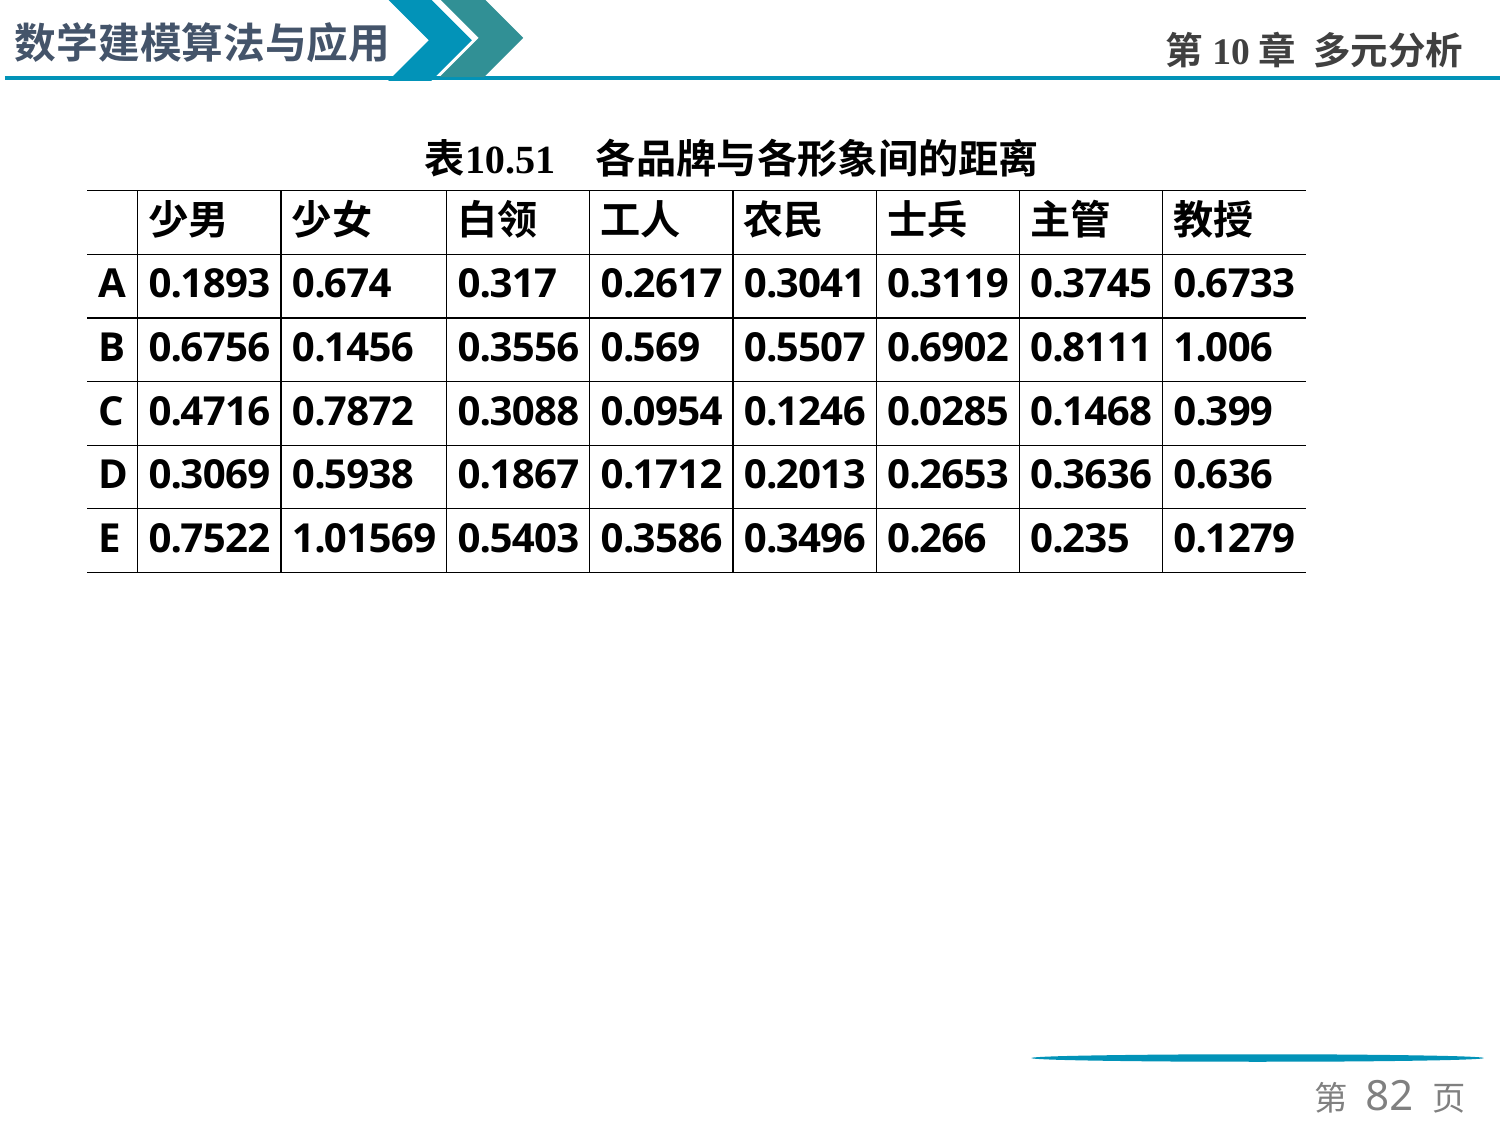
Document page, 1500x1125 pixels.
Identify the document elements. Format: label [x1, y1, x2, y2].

text_box [87, 132, 1377, 605]
